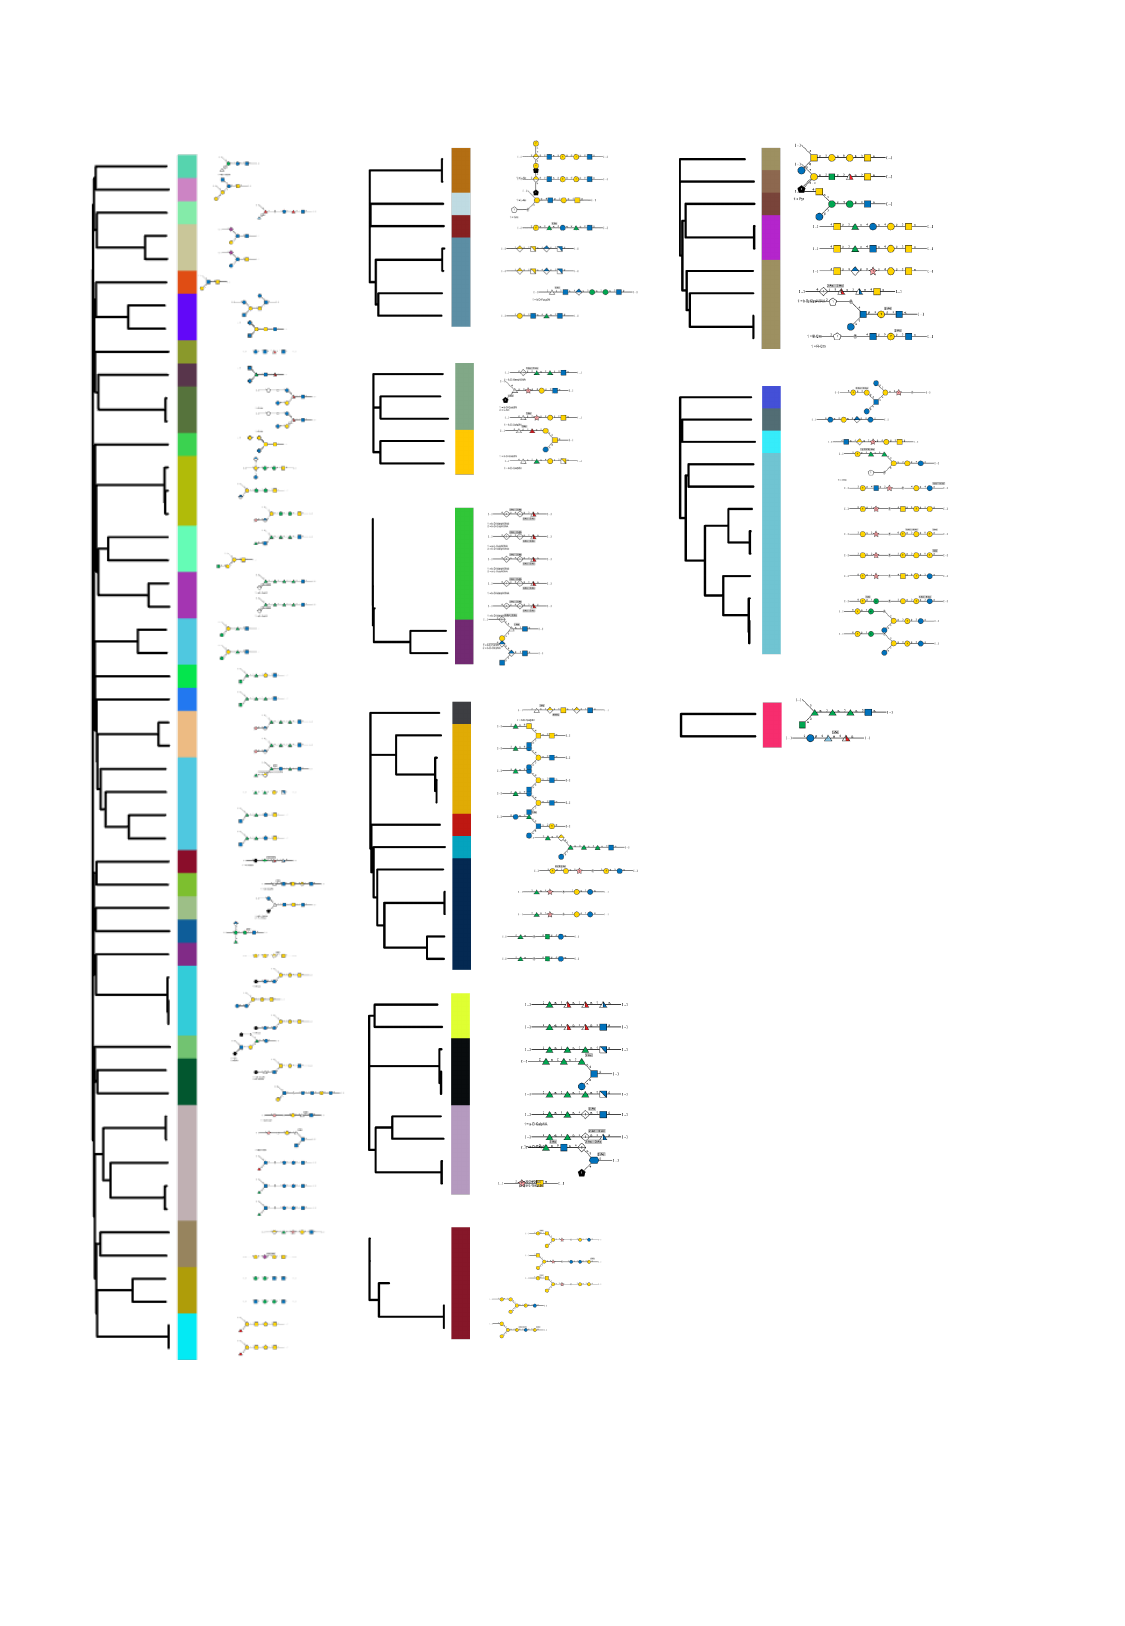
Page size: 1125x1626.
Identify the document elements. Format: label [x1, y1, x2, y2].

picture [6, 125, 989, 1430]
